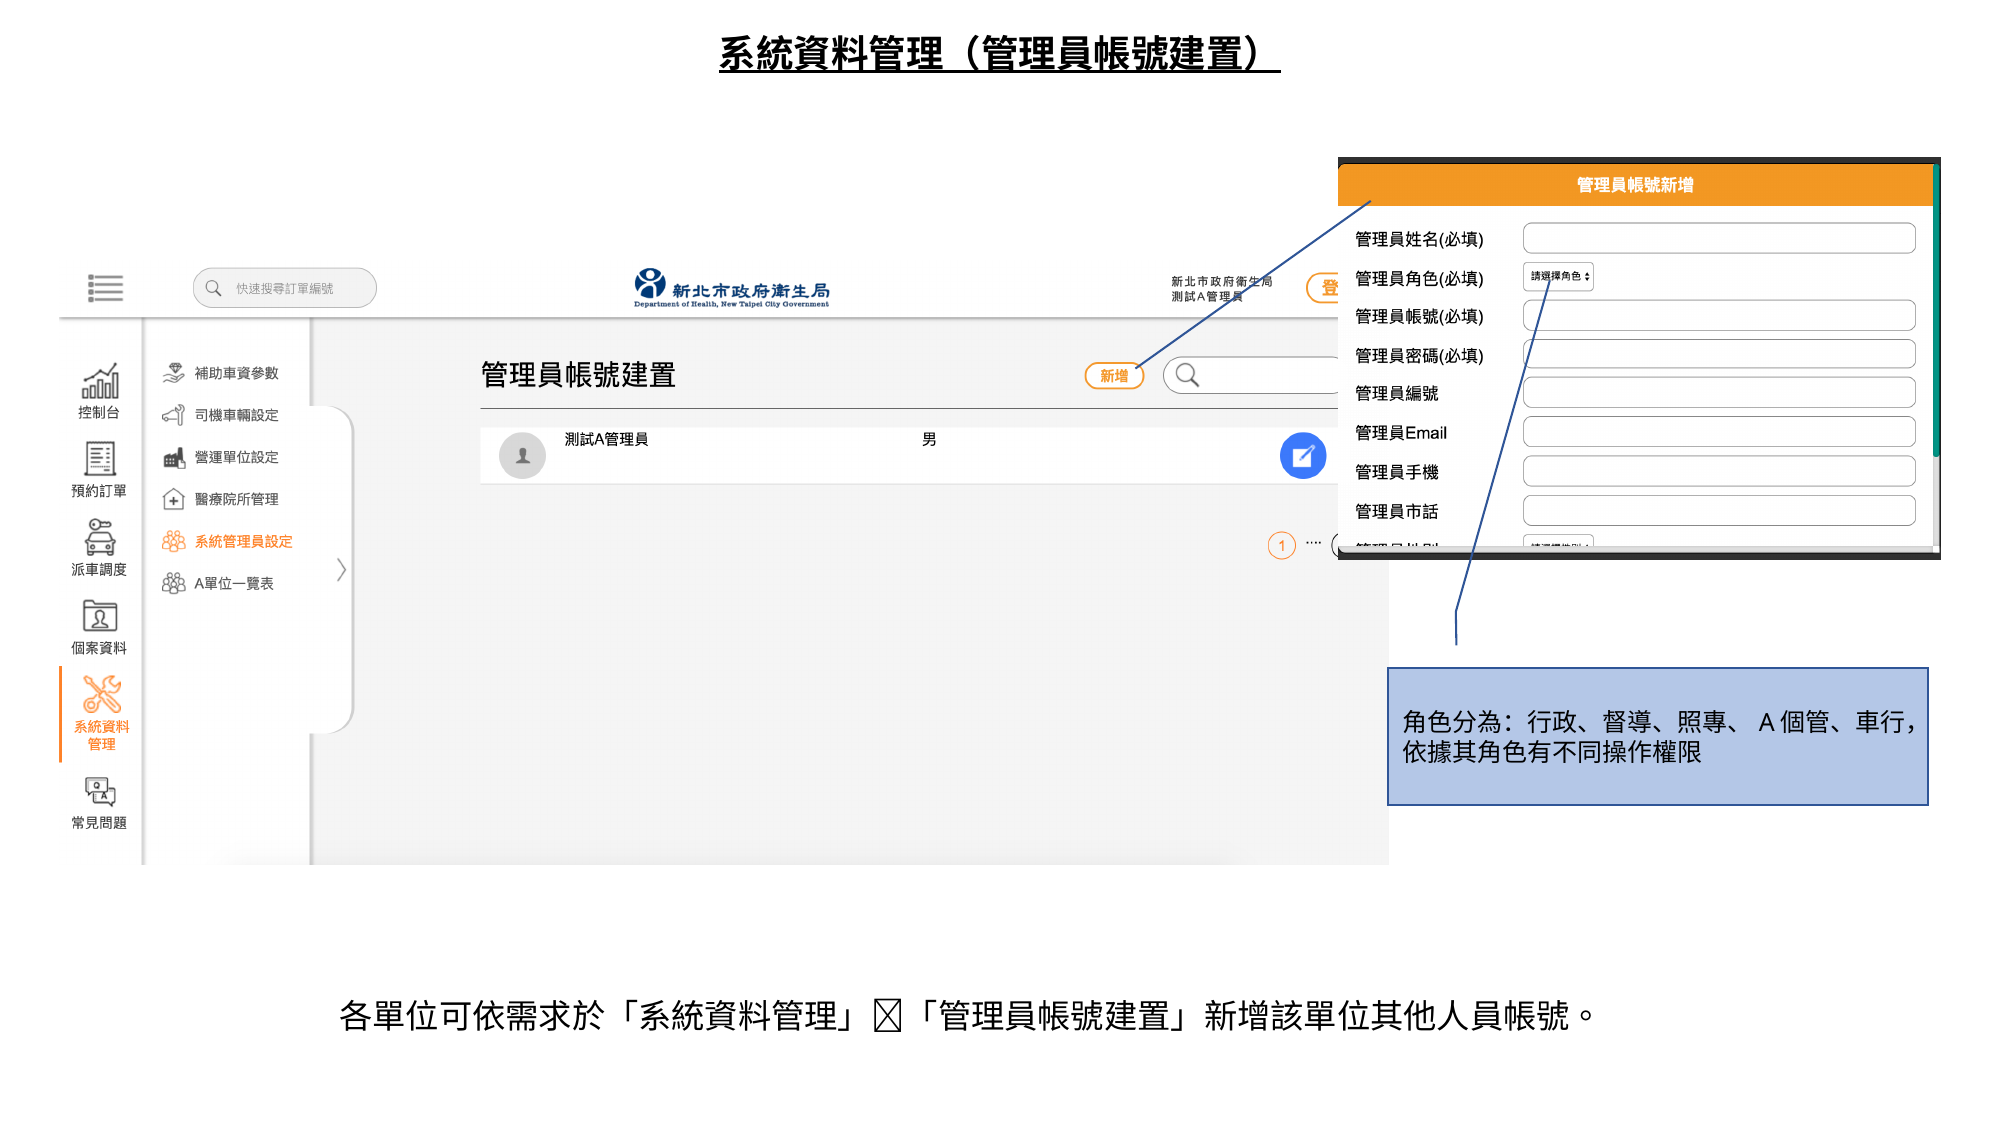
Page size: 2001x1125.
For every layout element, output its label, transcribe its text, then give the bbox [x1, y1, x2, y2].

text_box 各單位可依需求於「系統資料管理」「管理員帳號建置」新增該單位其他人員帳號。 [324, 967, 1601, 1043]
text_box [1135, 200, 1371, 369]
picture [59, 157, 1941, 865]
text_box 角色分為：行政、督導、照專、A個管、車行，依據其角色有不同操作權限 [1454, 560, 1472, 646]
text_box 角色分為：行政、督導、照專、A個管、車行，依據其角色有不同操作權限 [1389, 667, 1929, 806]
text_box 系統資料管理（管理員帳號建置） [703, 0, 1297, 83]
